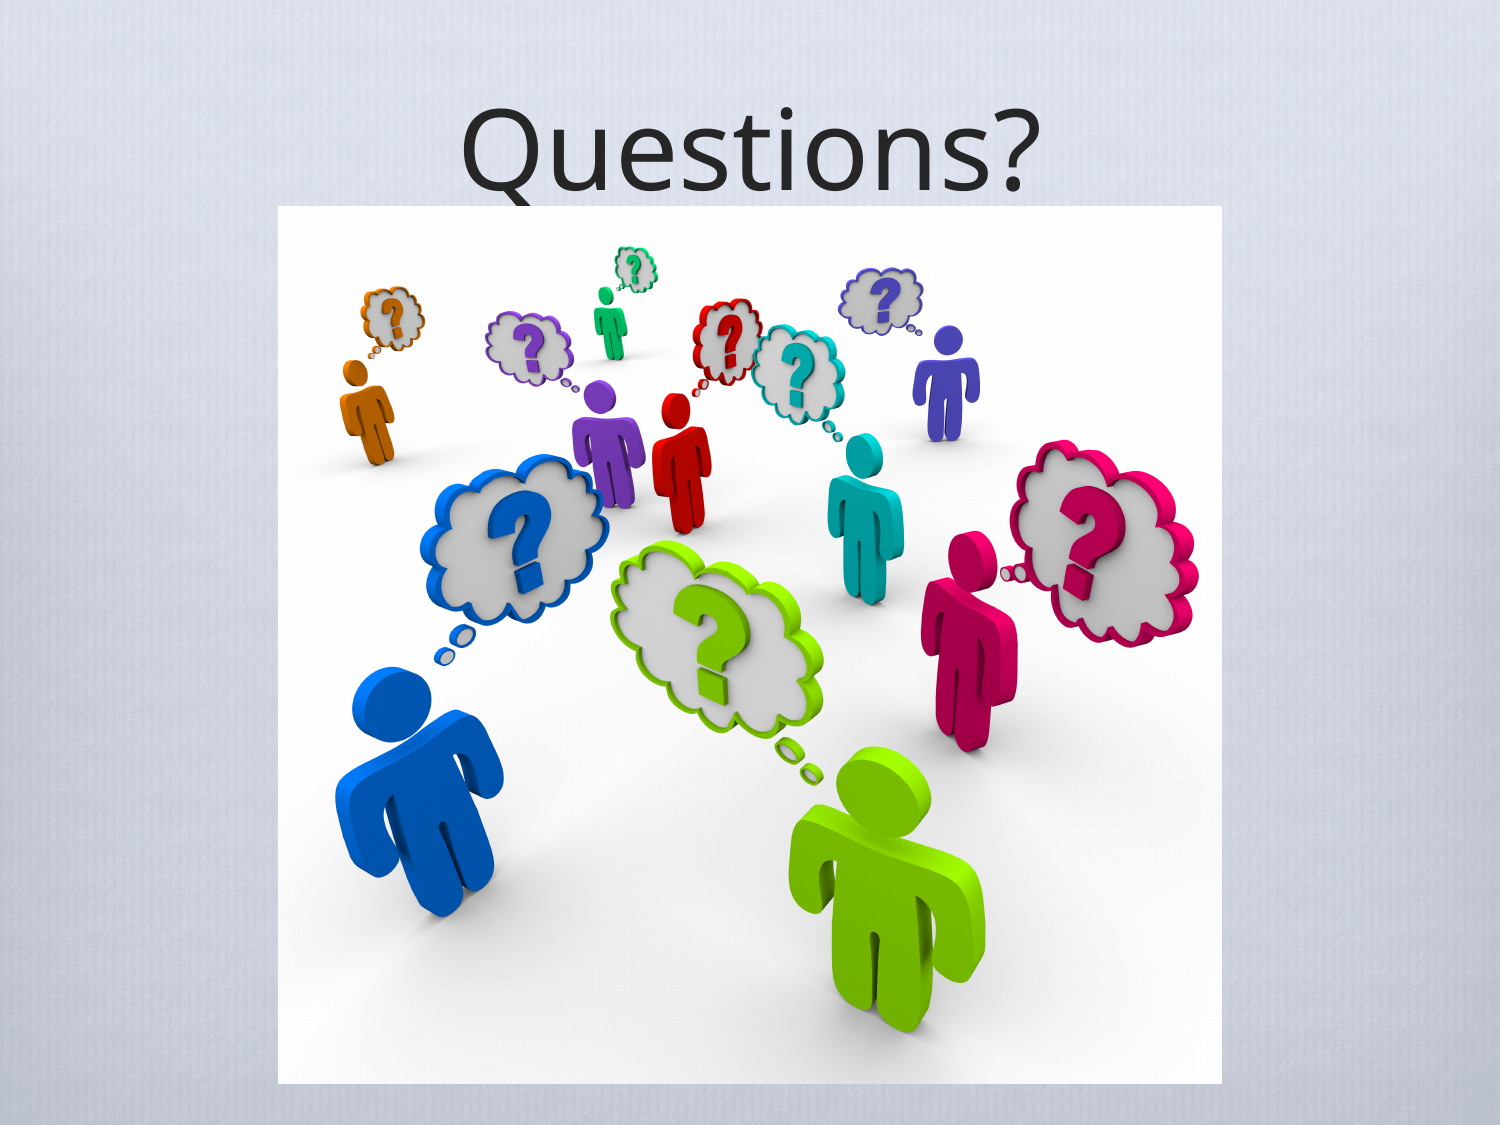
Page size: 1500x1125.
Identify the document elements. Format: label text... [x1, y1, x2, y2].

picture [277, 205, 1223, 1085]
title Questions? [119, 51, 1381, 240]
